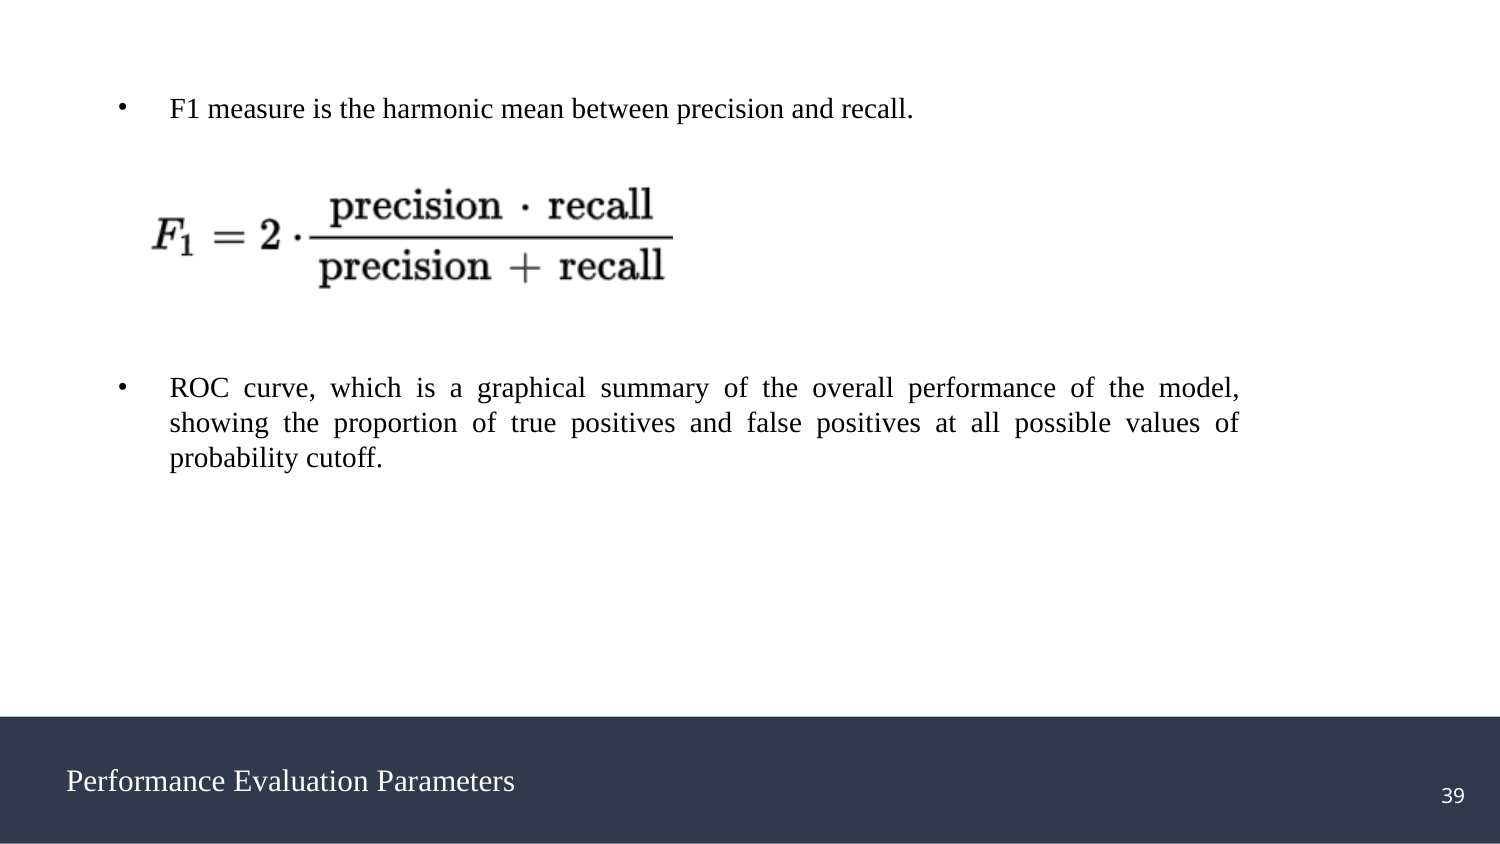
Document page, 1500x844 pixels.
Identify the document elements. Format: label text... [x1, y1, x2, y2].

text_box F1 measure is the harmonic mean between precision and recall. [79, 74, 1431, 236]
list Performance Evaluation Parameters [51, 741, 1361, 818]
text_box ROC curve, which is a graphical summary of the overall performance of the model, showing the proportion of true positives and false positives at all possible values of probability cutoff. [79, 353, 1256, 524]
slide_number ‹#› [1389, 764, 1480, 830]
picture [149, 169, 674, 300]
